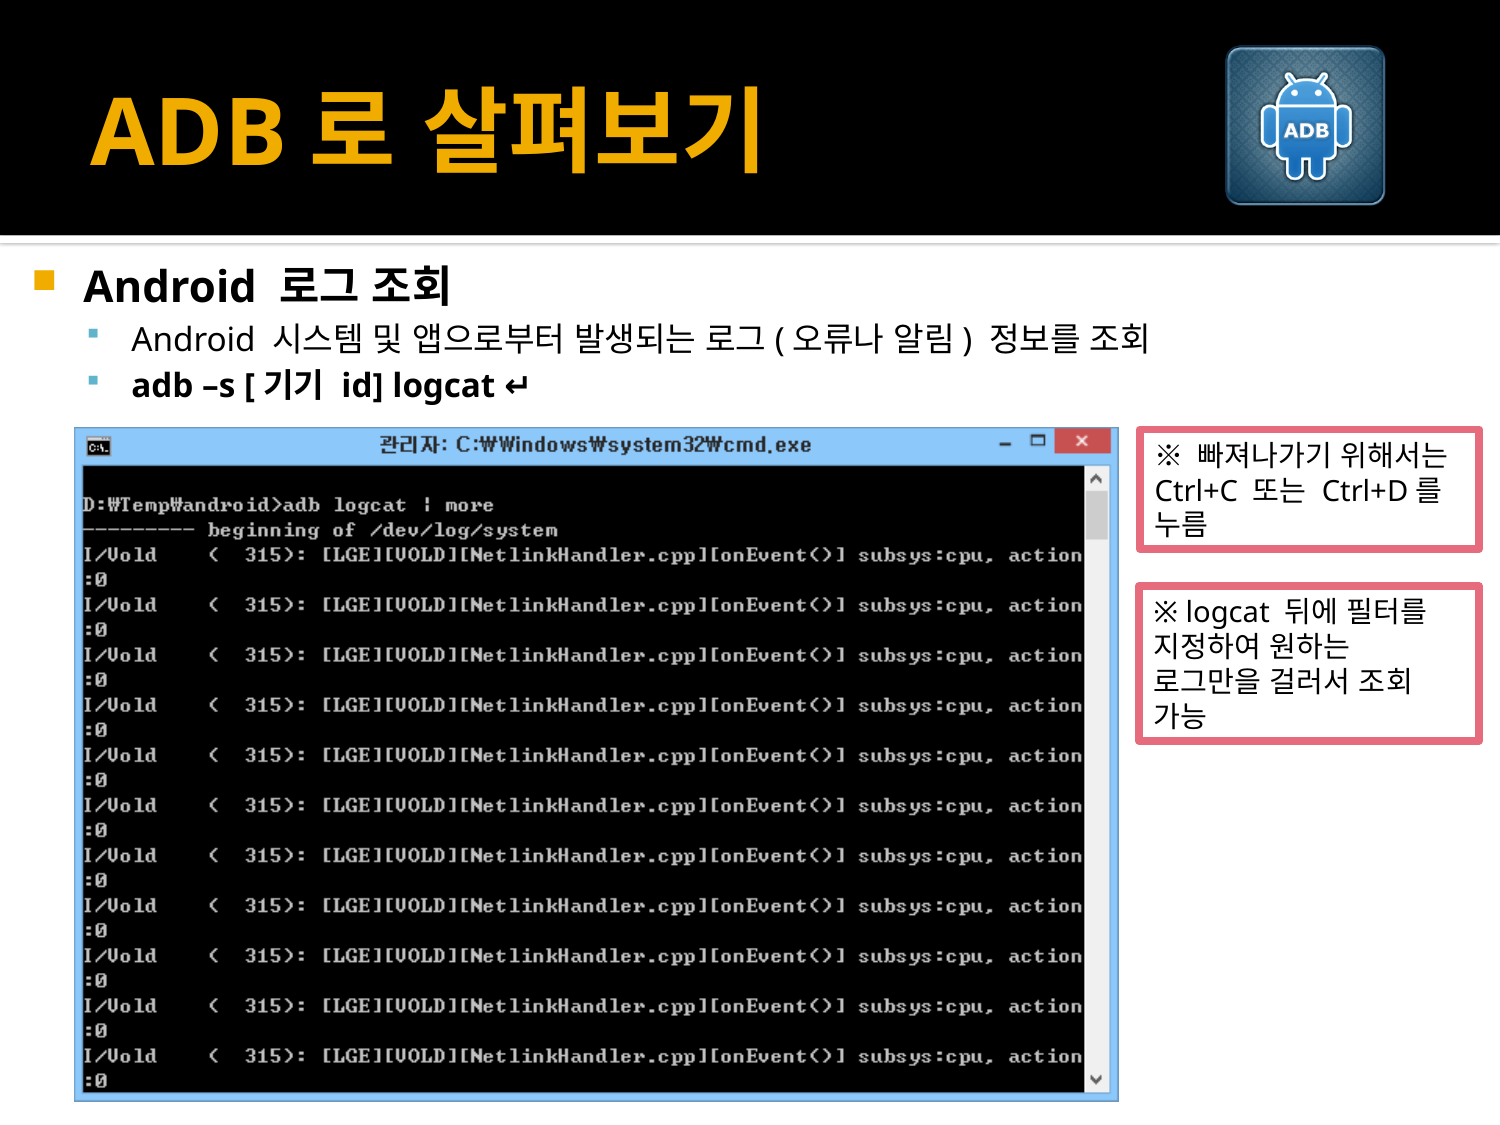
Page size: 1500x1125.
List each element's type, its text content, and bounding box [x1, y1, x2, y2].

title ADB로 살펴보기 [75, 25, 1425, 231]
text_box ※ logcat 뒤에 필터를 지정하여 원하는 로그만을 걸러서 조회 가능 [1135, 582, 1483, 745]
picture [1222, 42, 1388, 209]
picture [74, 427, 1119, 1102]
list Android 로그 조회 Android 시스템 및 앱으로부터 발생되는 로그(오류나 알림) 정보를 조회 adb –s [기기 id] logcat ↵ [2, 243, 1353, 1125]
text_box ※ 빠져나가기 위해서는 Ctrl+C 또는 Ctrl+D를 누름 [1136, 426, 1483, 553]
